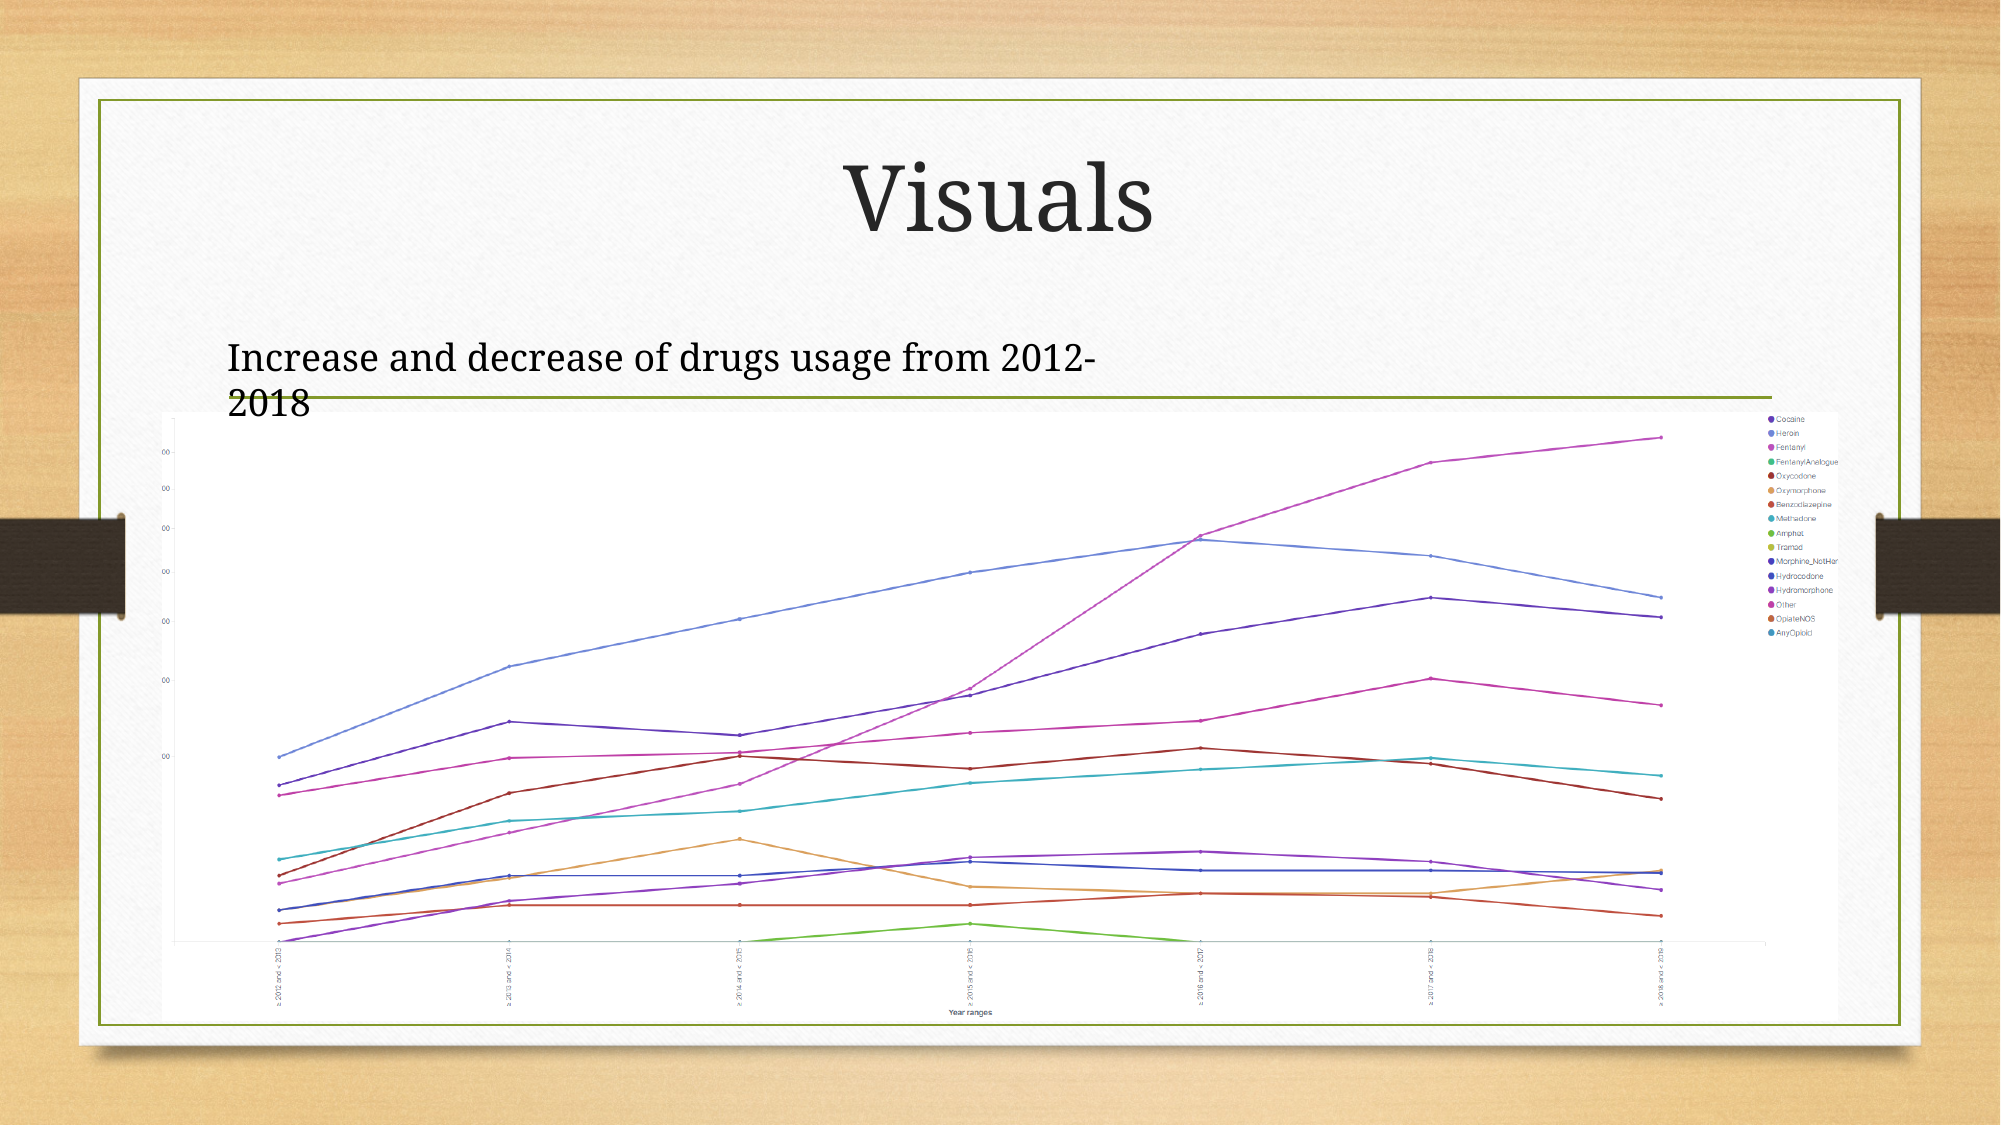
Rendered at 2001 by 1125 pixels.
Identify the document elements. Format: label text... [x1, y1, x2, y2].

title Visuals [212, 87, 1788, 302]
text_box Increase and decrease of drugs usage from 2012-2018 [212, 326, 1174, 412]
picture [0, 0, 2001, 1125]
